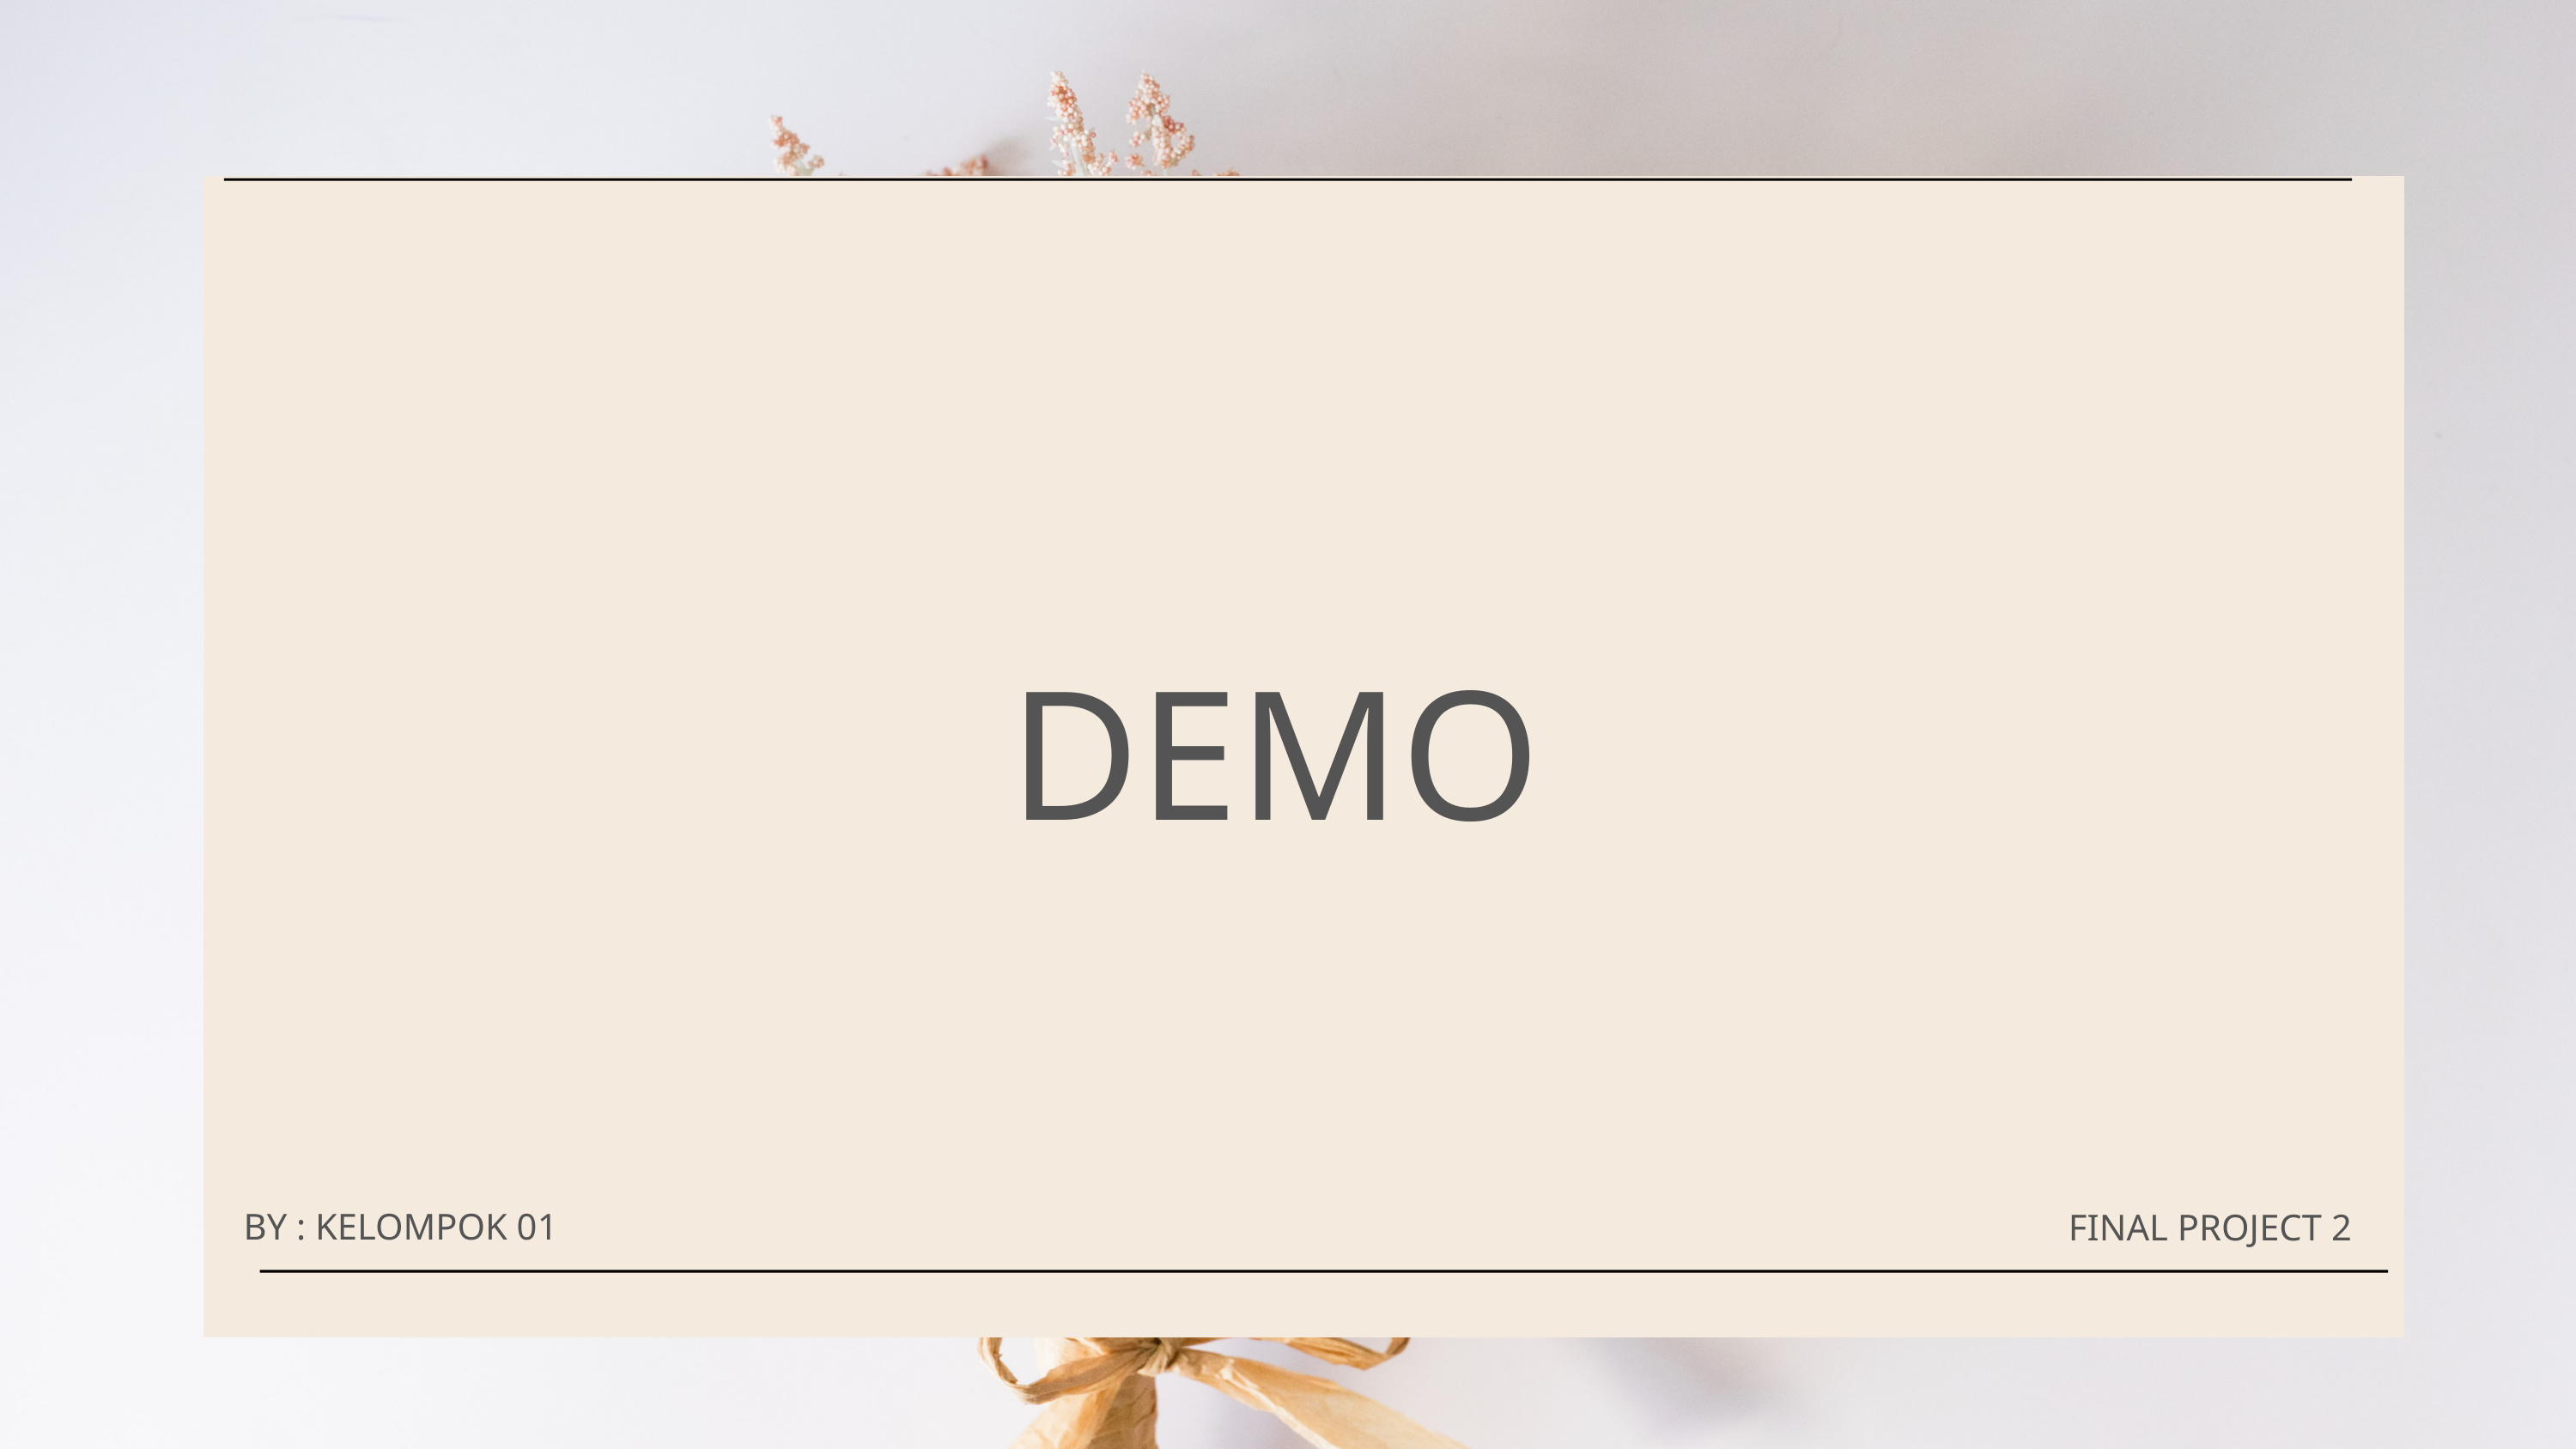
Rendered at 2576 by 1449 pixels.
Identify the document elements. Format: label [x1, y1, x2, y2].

text_box [204, 175, 2404, 1338]
picture [0, 0, 2576, 1449]
